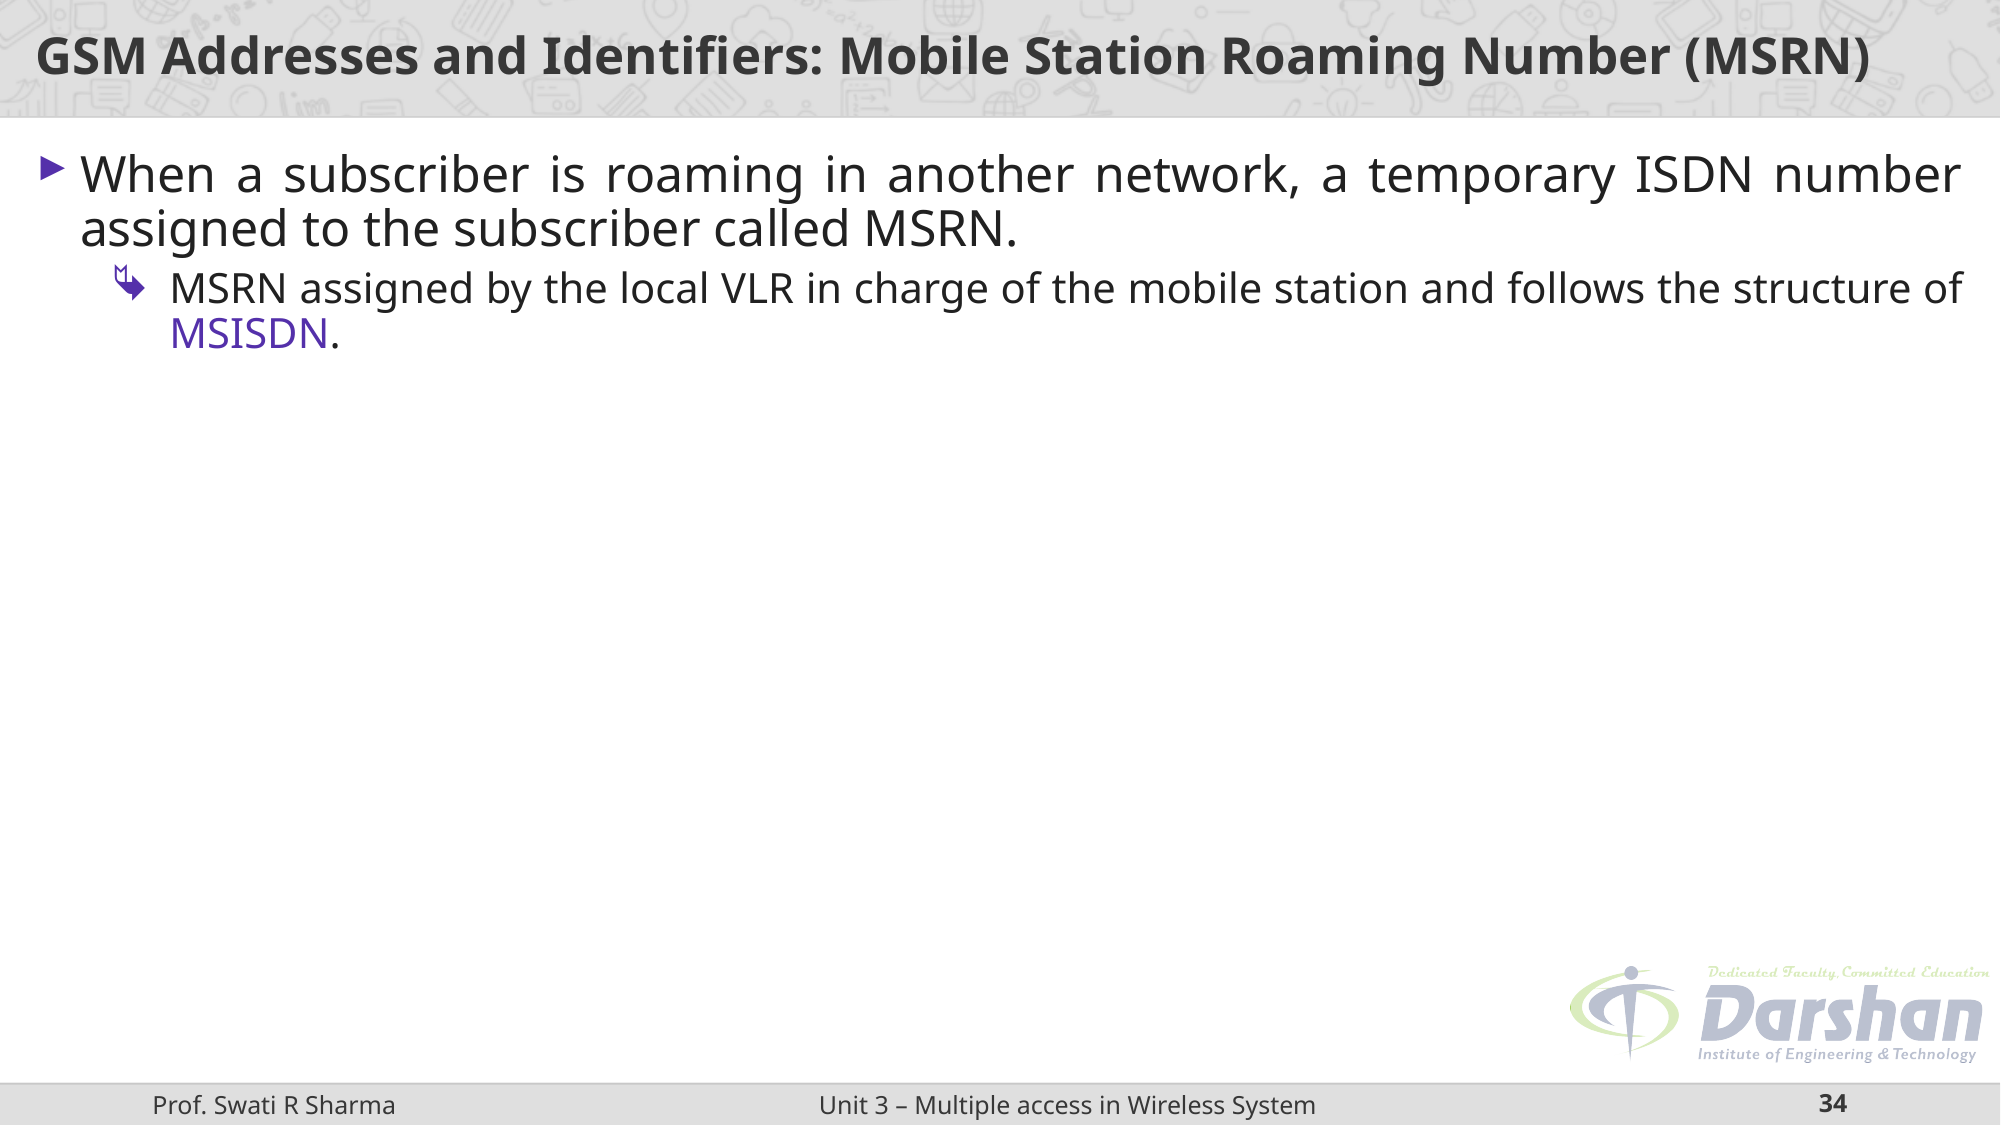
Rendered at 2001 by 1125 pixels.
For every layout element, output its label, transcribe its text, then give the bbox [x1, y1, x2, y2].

title GSM Addresses and Identifiers: Mobile Station Roaming Number (MSRN) [0, 0, 2000, 117]
table_header In soft handoff, at least one of the links is kept when radio links are added and removed to the mobile station. [1570, 966, 1990, 1063]
list When a subscriber is roaming in another network, a temporary ISDN number assigned to the subscriber called MSRN. MSRN assigned by the local VLR in charge of the mobile station and follows the structure of MSISDN. [21, 141, 1979, 1059]
